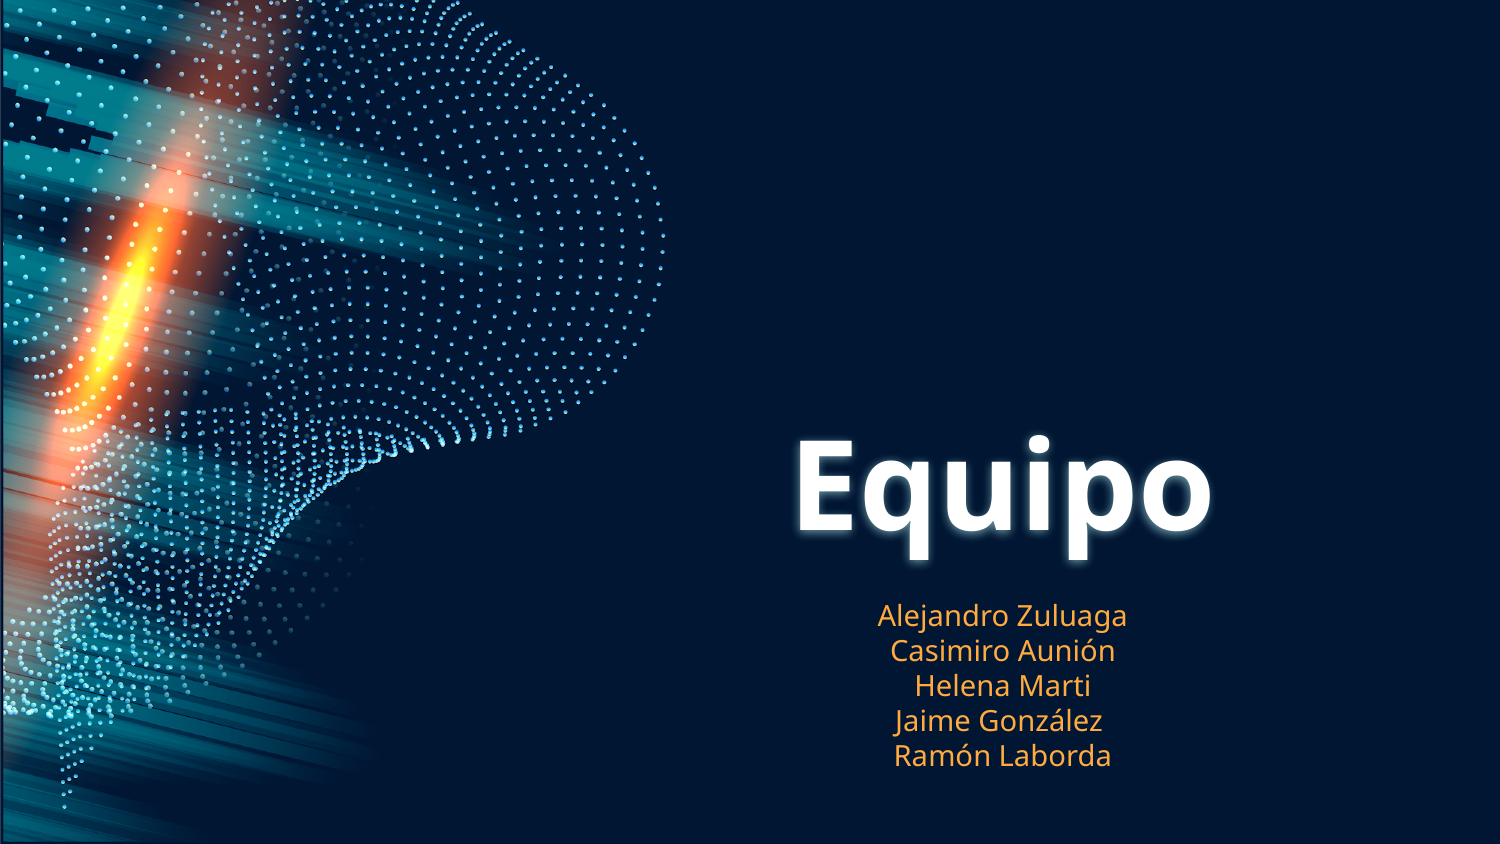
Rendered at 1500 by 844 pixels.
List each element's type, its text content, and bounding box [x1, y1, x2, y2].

subtitle Alejandro Zuluaga Casimiro Aunión Helena Marti Jaime González Ramón Laborda [679, 582, 1327, 659]
picture [0, 0, 1500, 844]
title Equipo [702, 464, 1303, 571]
